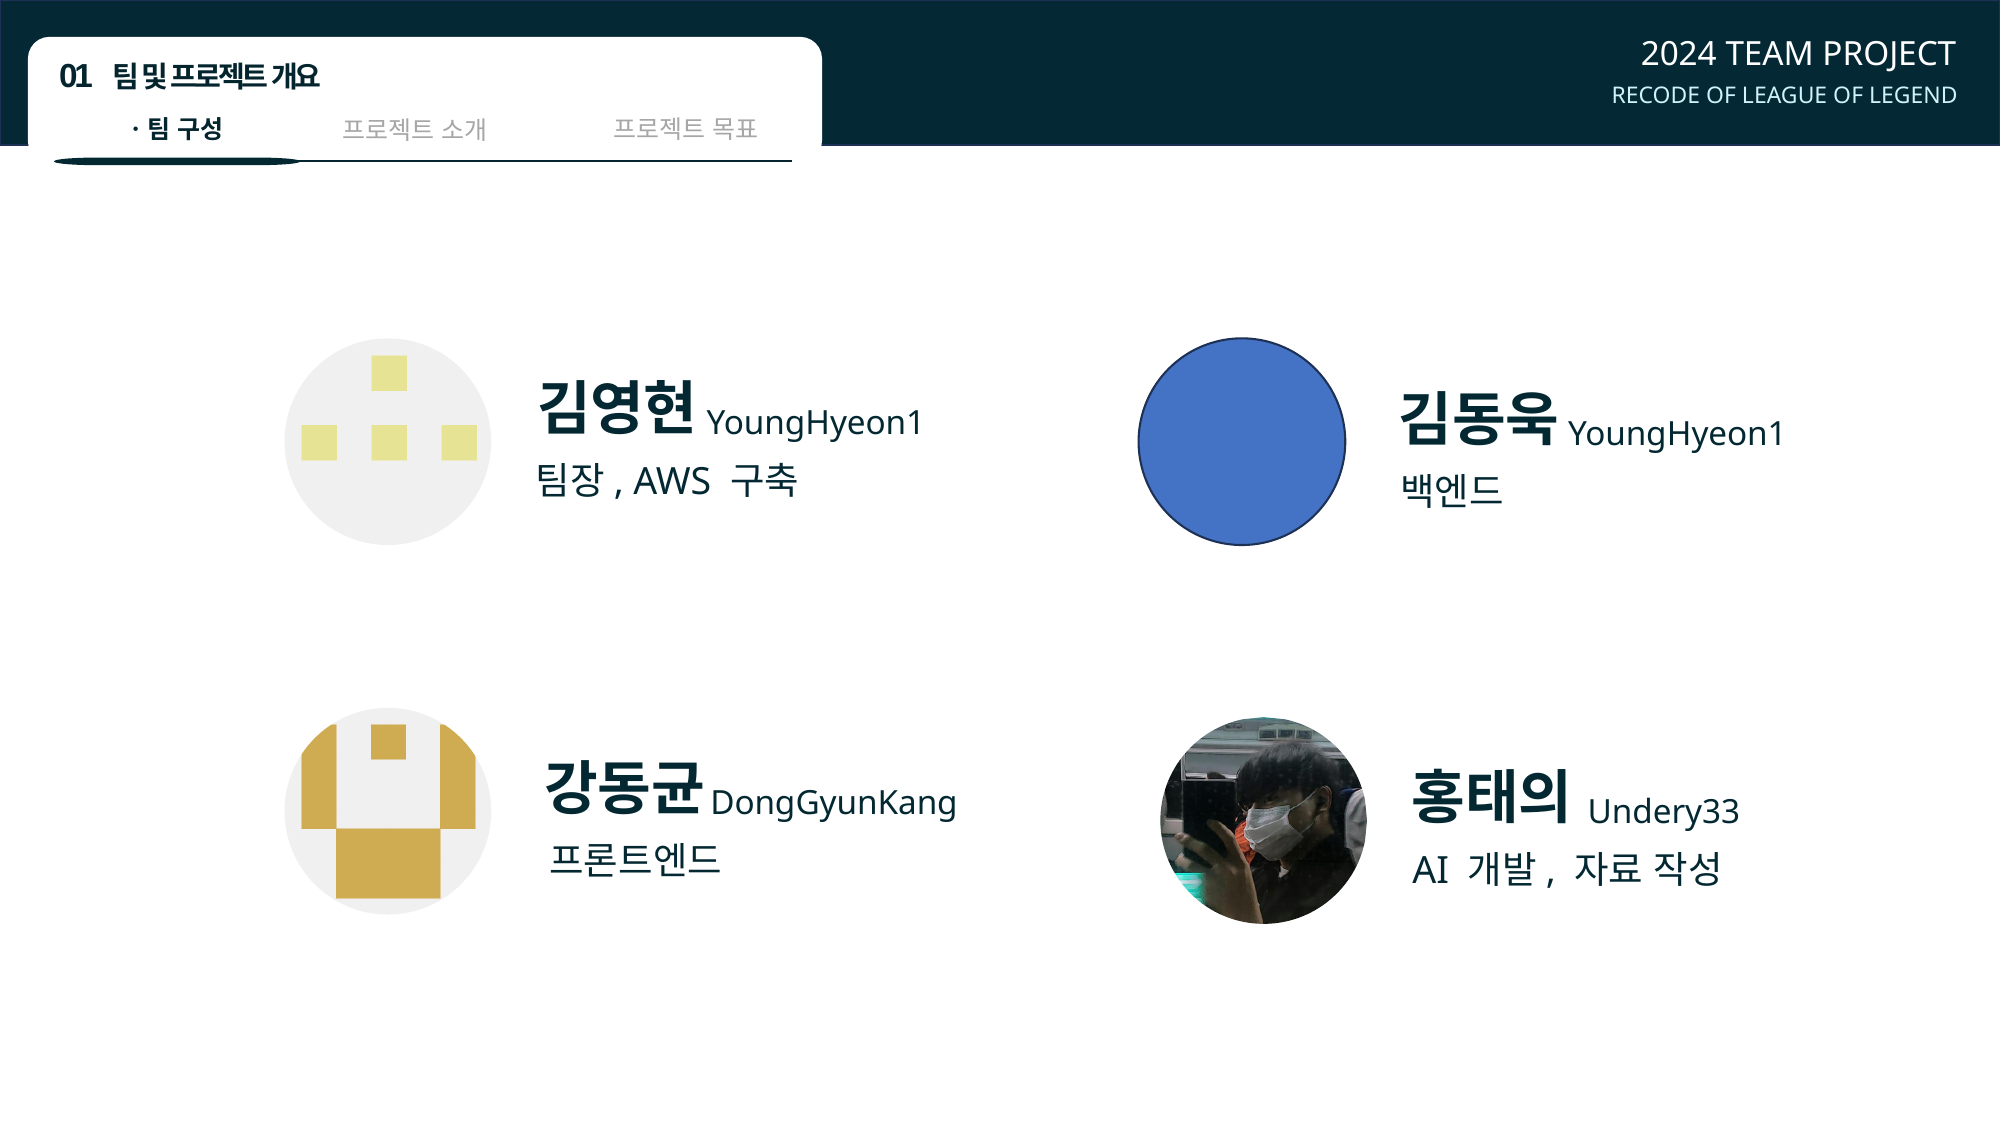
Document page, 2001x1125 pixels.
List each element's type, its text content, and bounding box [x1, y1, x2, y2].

text_box 01 팀 및 프로젝트 개요 [44, 42, 337, 103]
text_box 프로젝트 소개 [327, 106, 503, 152]
text_box RECODE OF LEAGUE OF LEGEND [1596, 73, 1973, 116]
text_box 프로젝트 목표 [598, 106, 774, 151]
text_box [52, 156, 302, 167]
text_box [27, 36, 823, 163]
text_box ㆍ팀 구성 [109, 106, 239, 151]
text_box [284, 338, 1785, 924]
text_box 2024 TEAM PROJECT [1626, 24, 1972, 73]
text_box [0, 0, 2000, 146]
